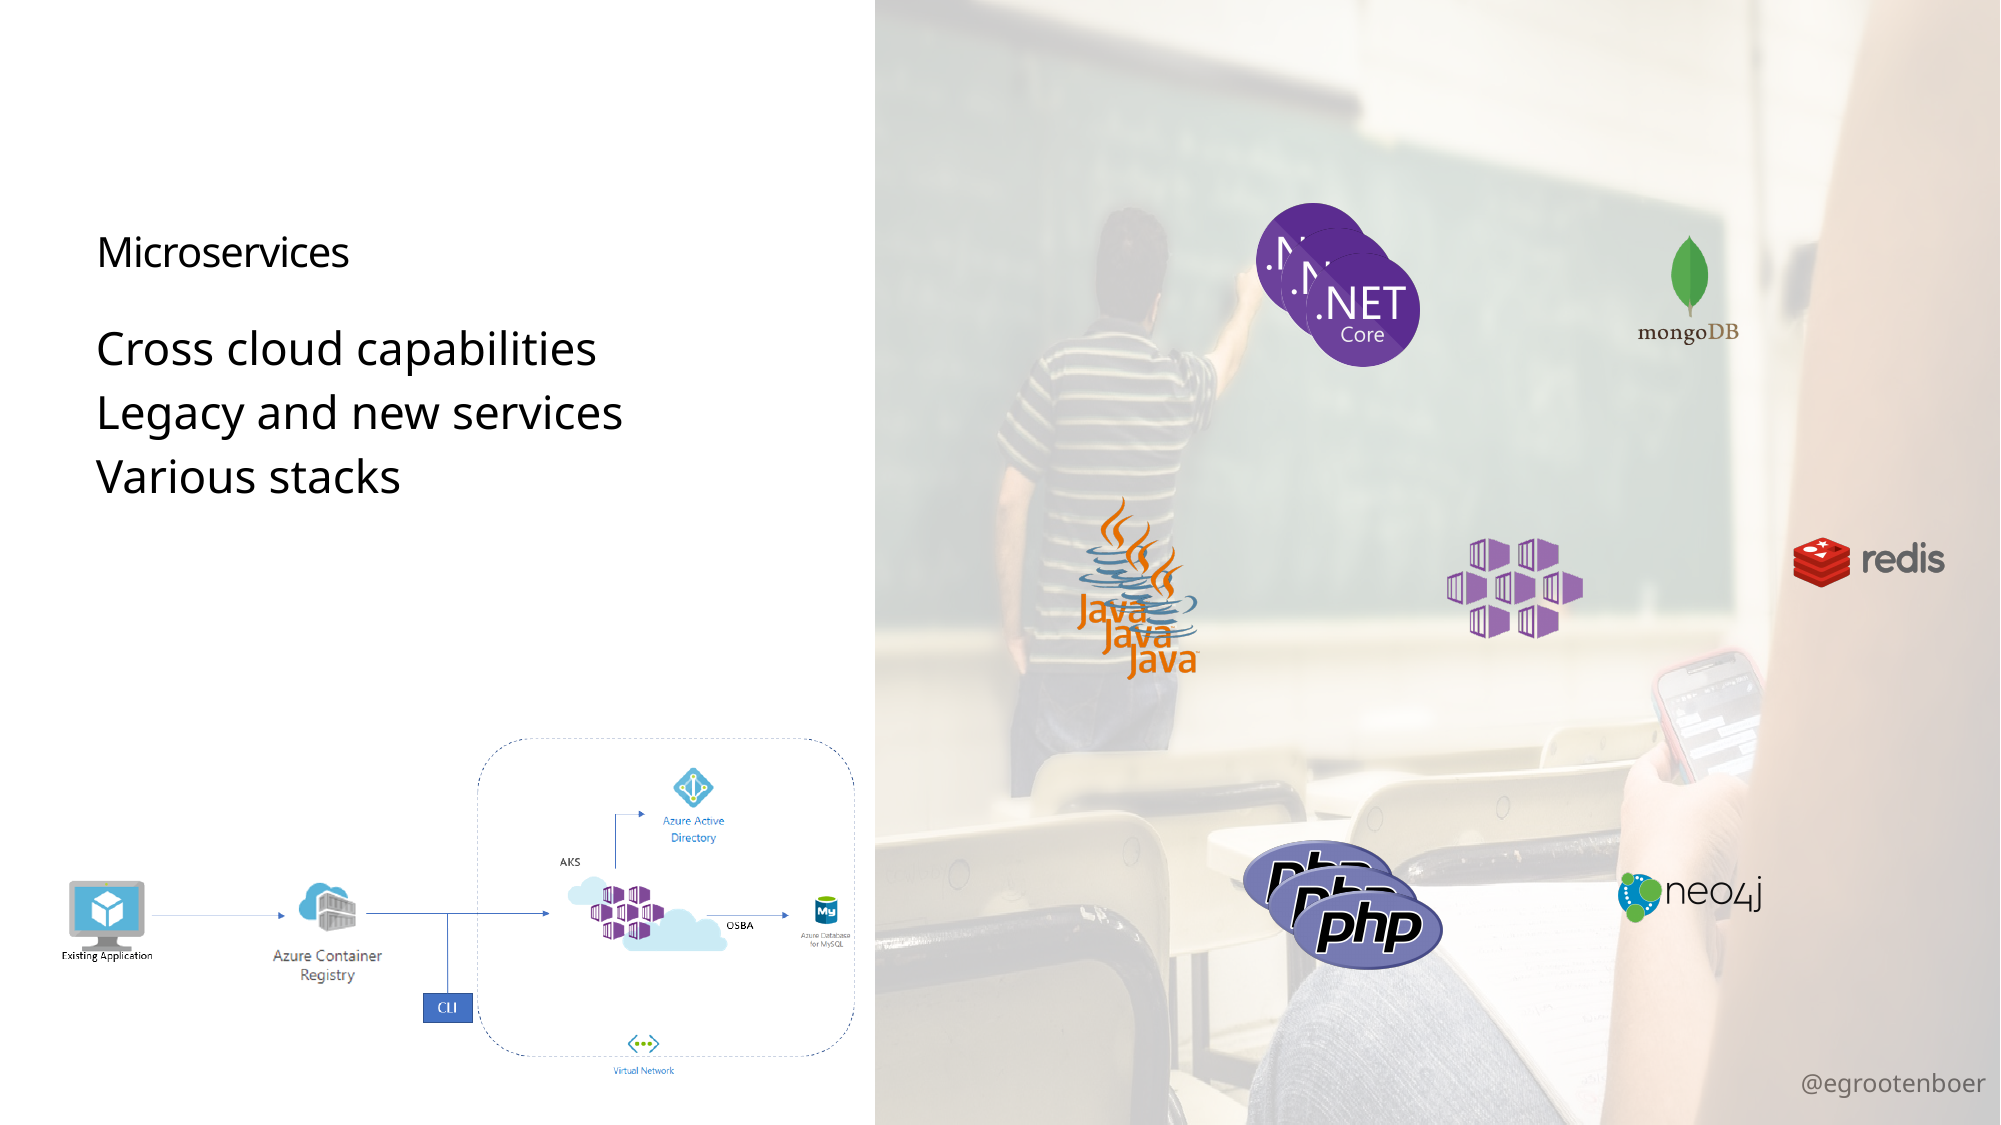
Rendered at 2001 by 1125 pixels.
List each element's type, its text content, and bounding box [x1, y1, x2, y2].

picture [874, 0, 2000, 1125]
list Cross cloud capabilities Legacy and new services Various stacks [95, 319, 779, 731]
picture [43, 731, 865, 1079]
title Microservices [96, 96, 779, 277]
